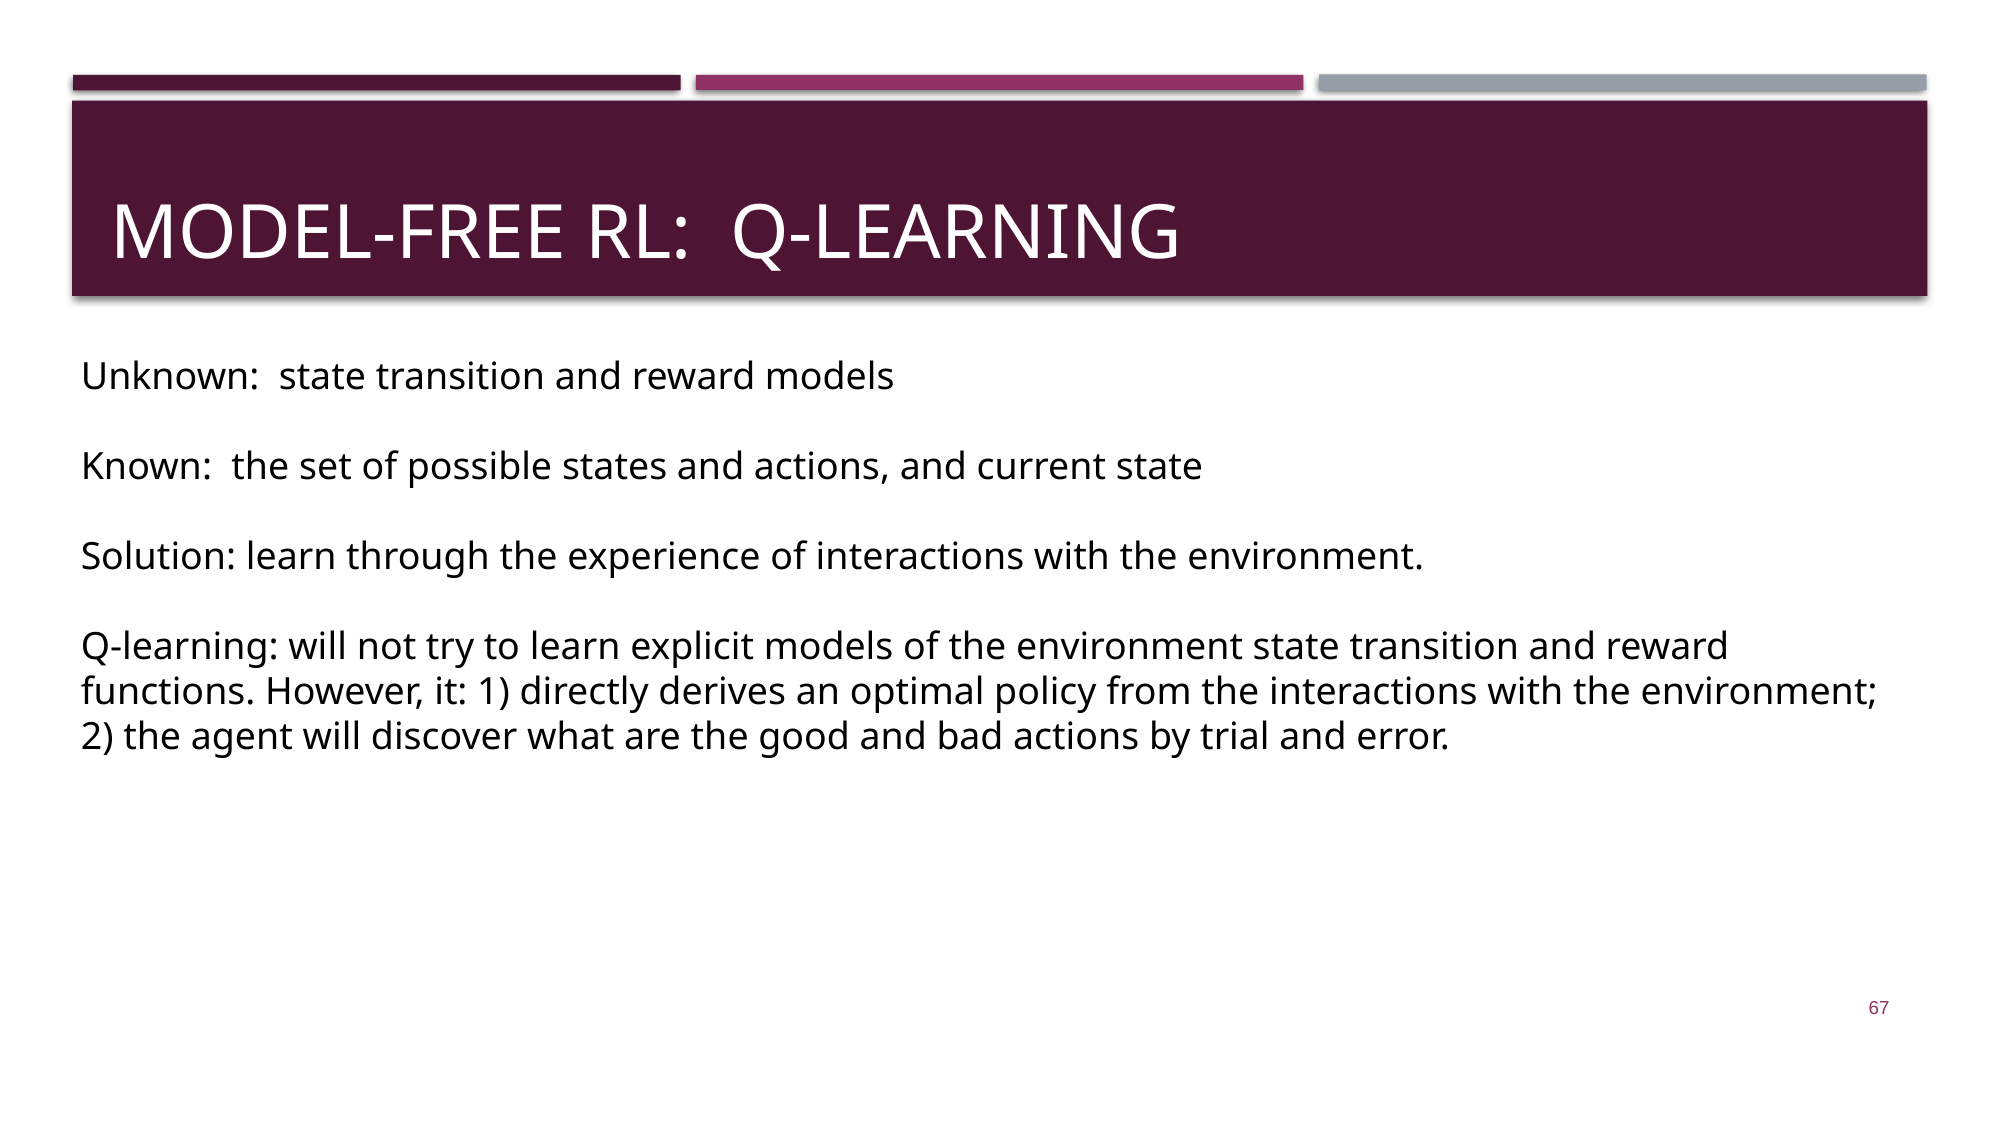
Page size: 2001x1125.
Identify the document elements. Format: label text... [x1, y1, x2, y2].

text_box Unknown: state transition and reward models Known: the set of possible states and actions, and current state Solution: learn through the experience of interactions with the environment. Q-learning: will not try to learn explicit models of the environment state transition and reward functions. However, it: 1) directly derives an optimal policy from the interactions with the environment; 2) the agent will discover what are the good and bad actions by trial and error. [66, 344, 1905, 765]
title Model-free rl: Q-LEARNING [95, 115, 1905, 282]
slide_number 67 [1732, 977, 1905, 1037]
